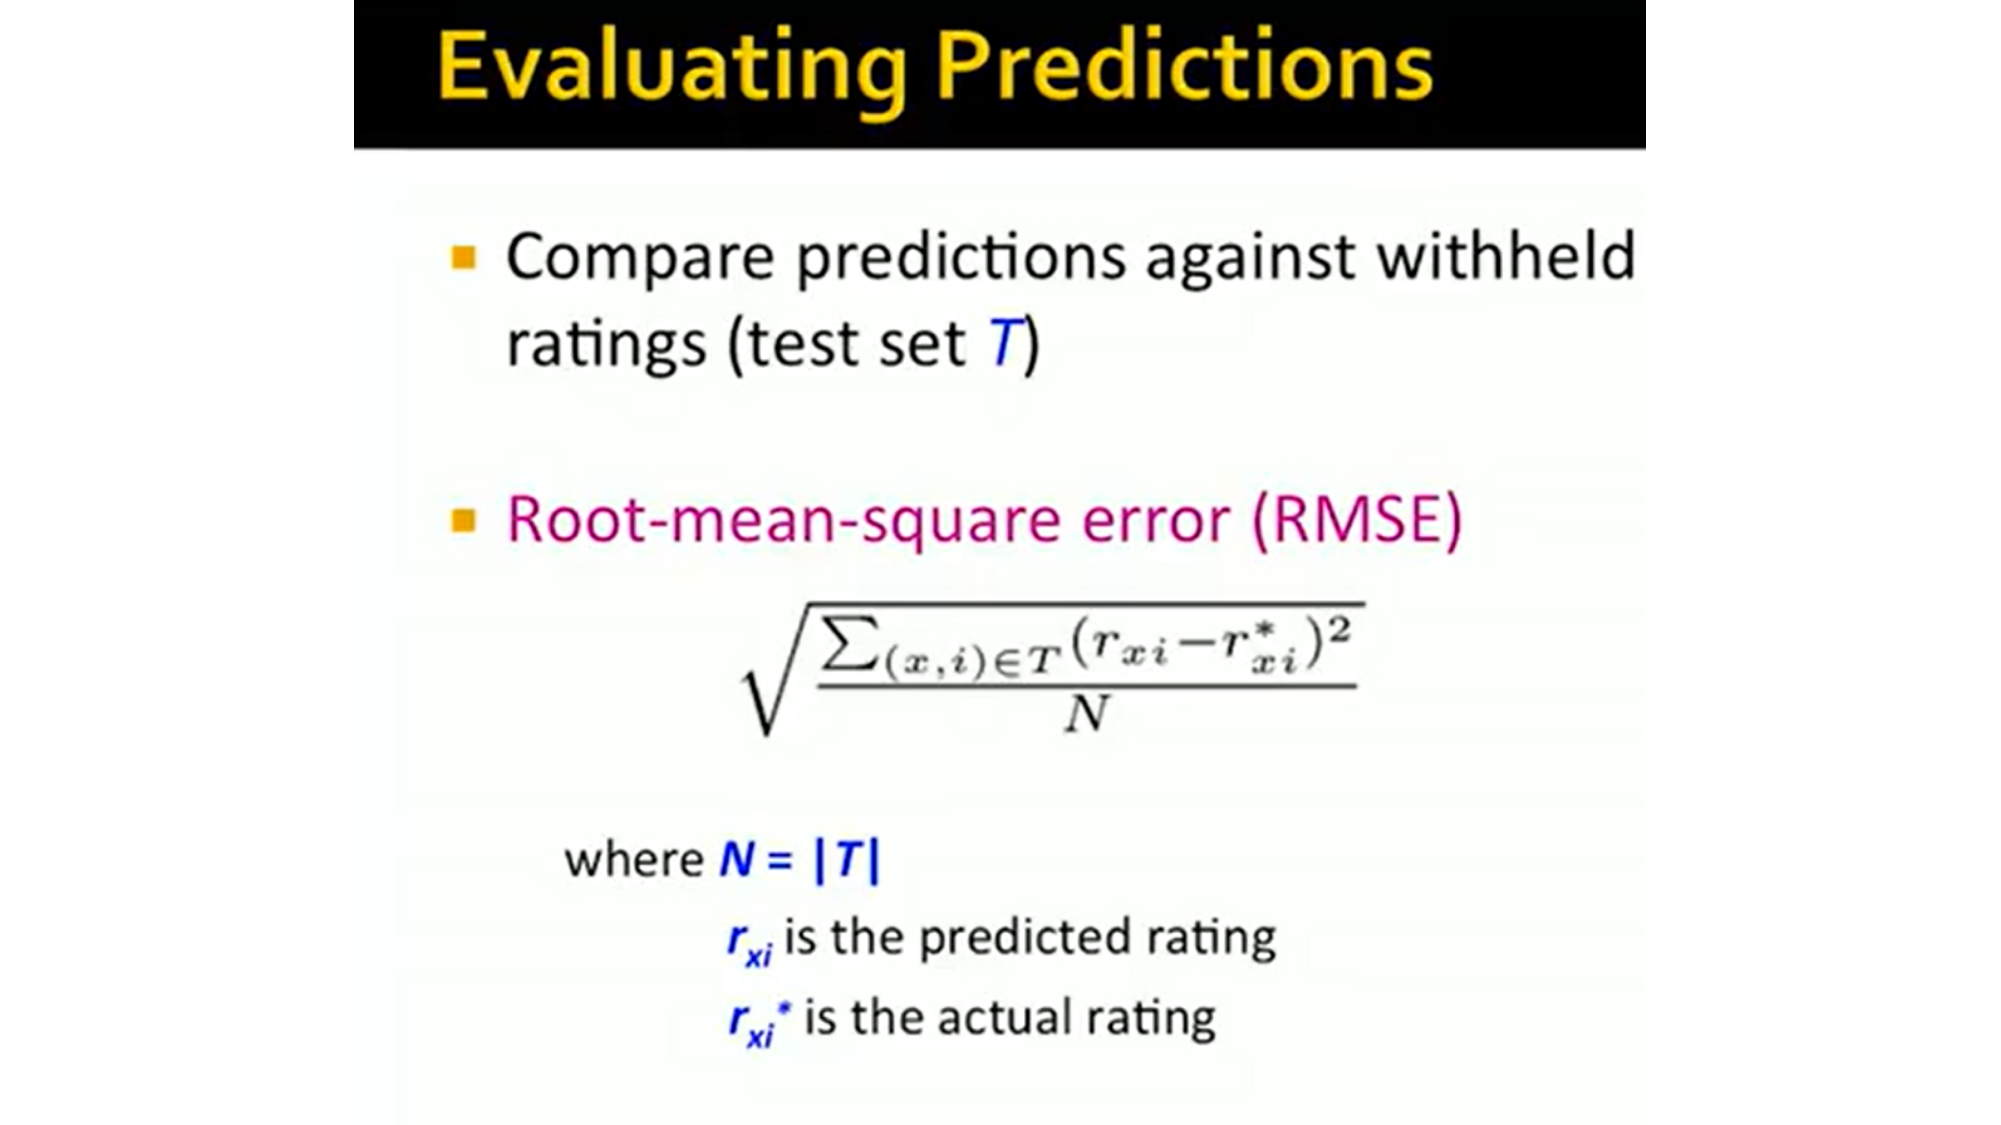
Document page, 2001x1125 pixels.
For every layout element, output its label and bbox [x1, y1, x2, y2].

picture [354, 0, 1646, 1125]
